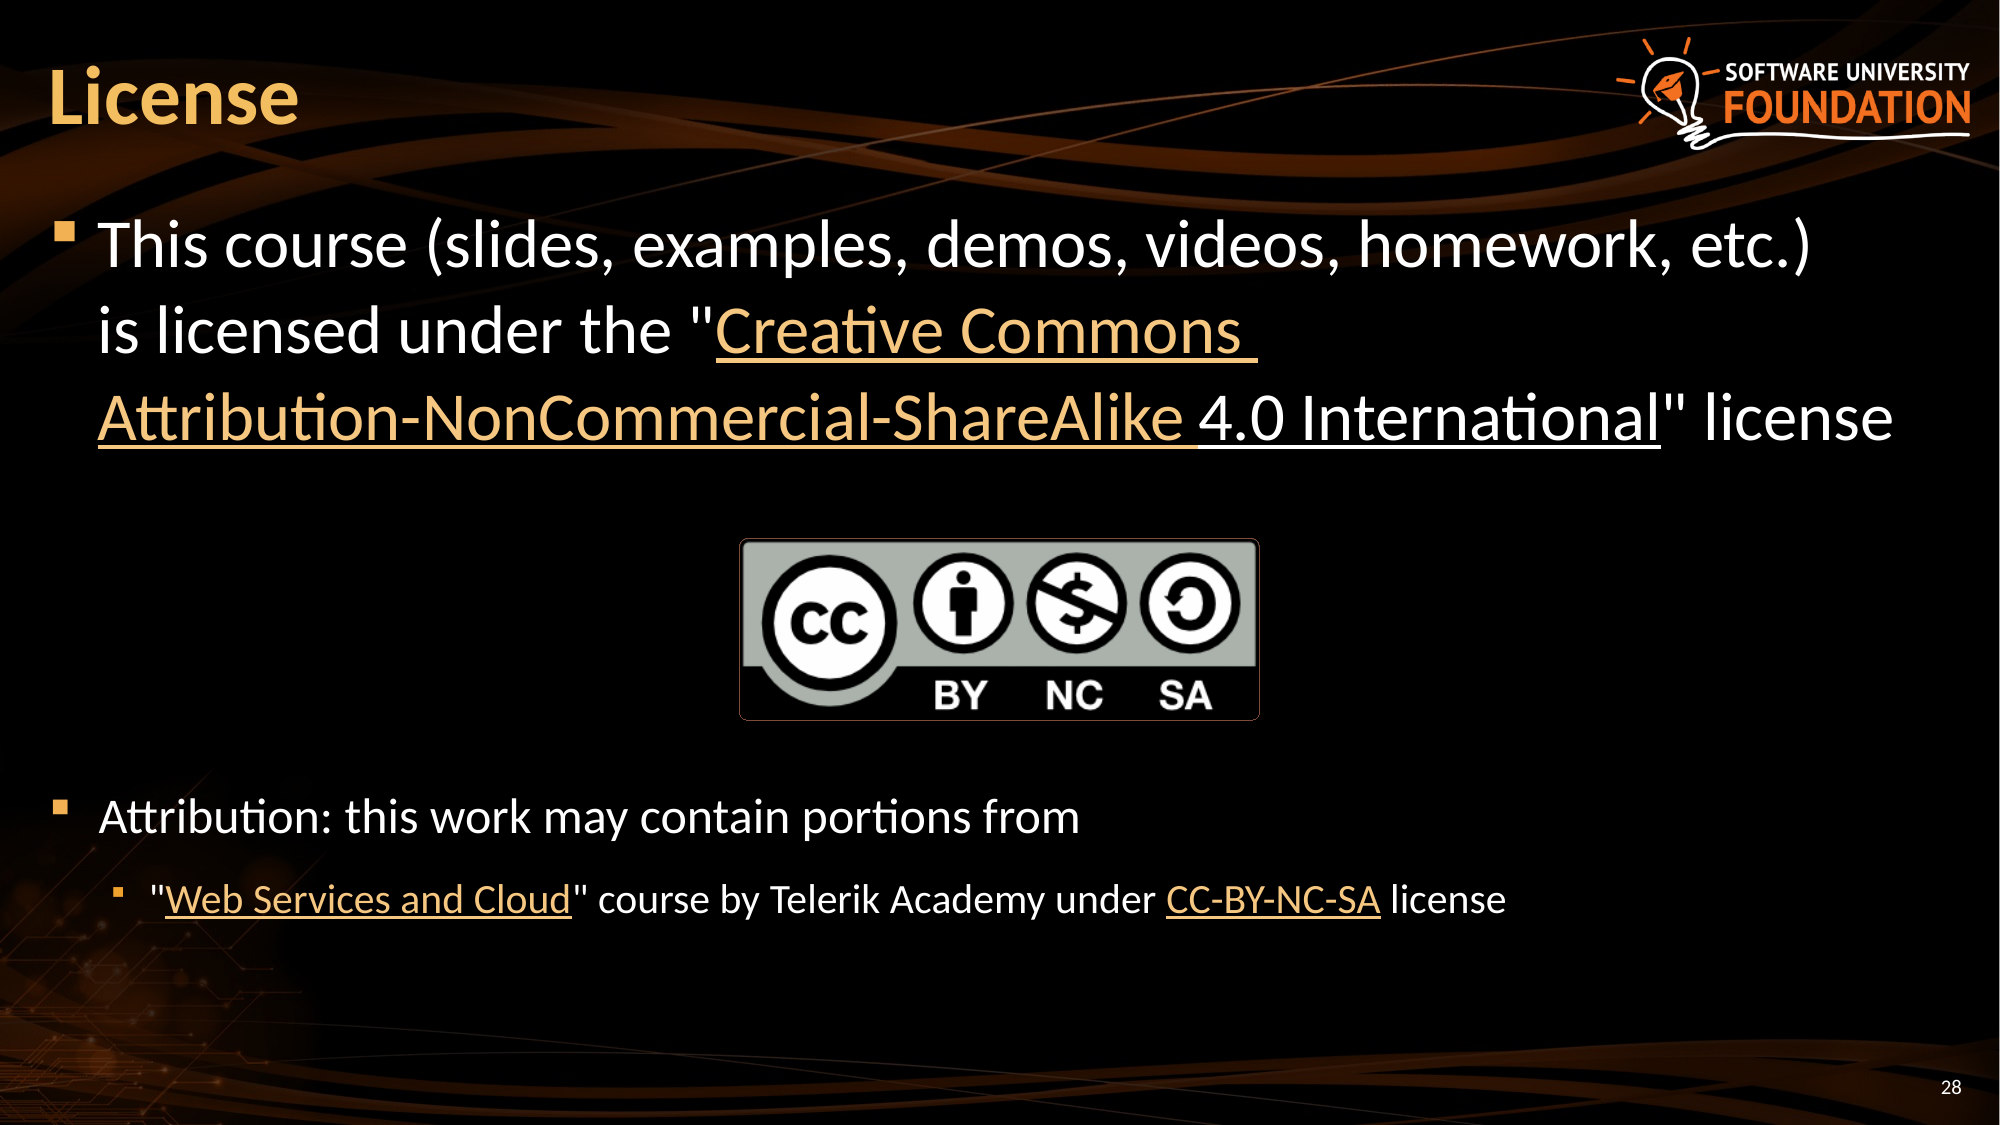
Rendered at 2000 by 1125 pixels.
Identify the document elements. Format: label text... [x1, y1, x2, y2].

picture [0, 0, 2000, 1125]
list Attribution: this work may contain portions from "Web Services and Cloud" course by Telerik Academy under CC-BY-NC-SA license [30, 774, 1968, 1103]
title License [30, 6, 1602, 189]
list This course (slides, examples, demos, videos, homework, etc.) is licensed under the "Creative Commons Attribution-NonCommercial-ShareAlike 4.0 International" license [31, 188, 1968, 484]
